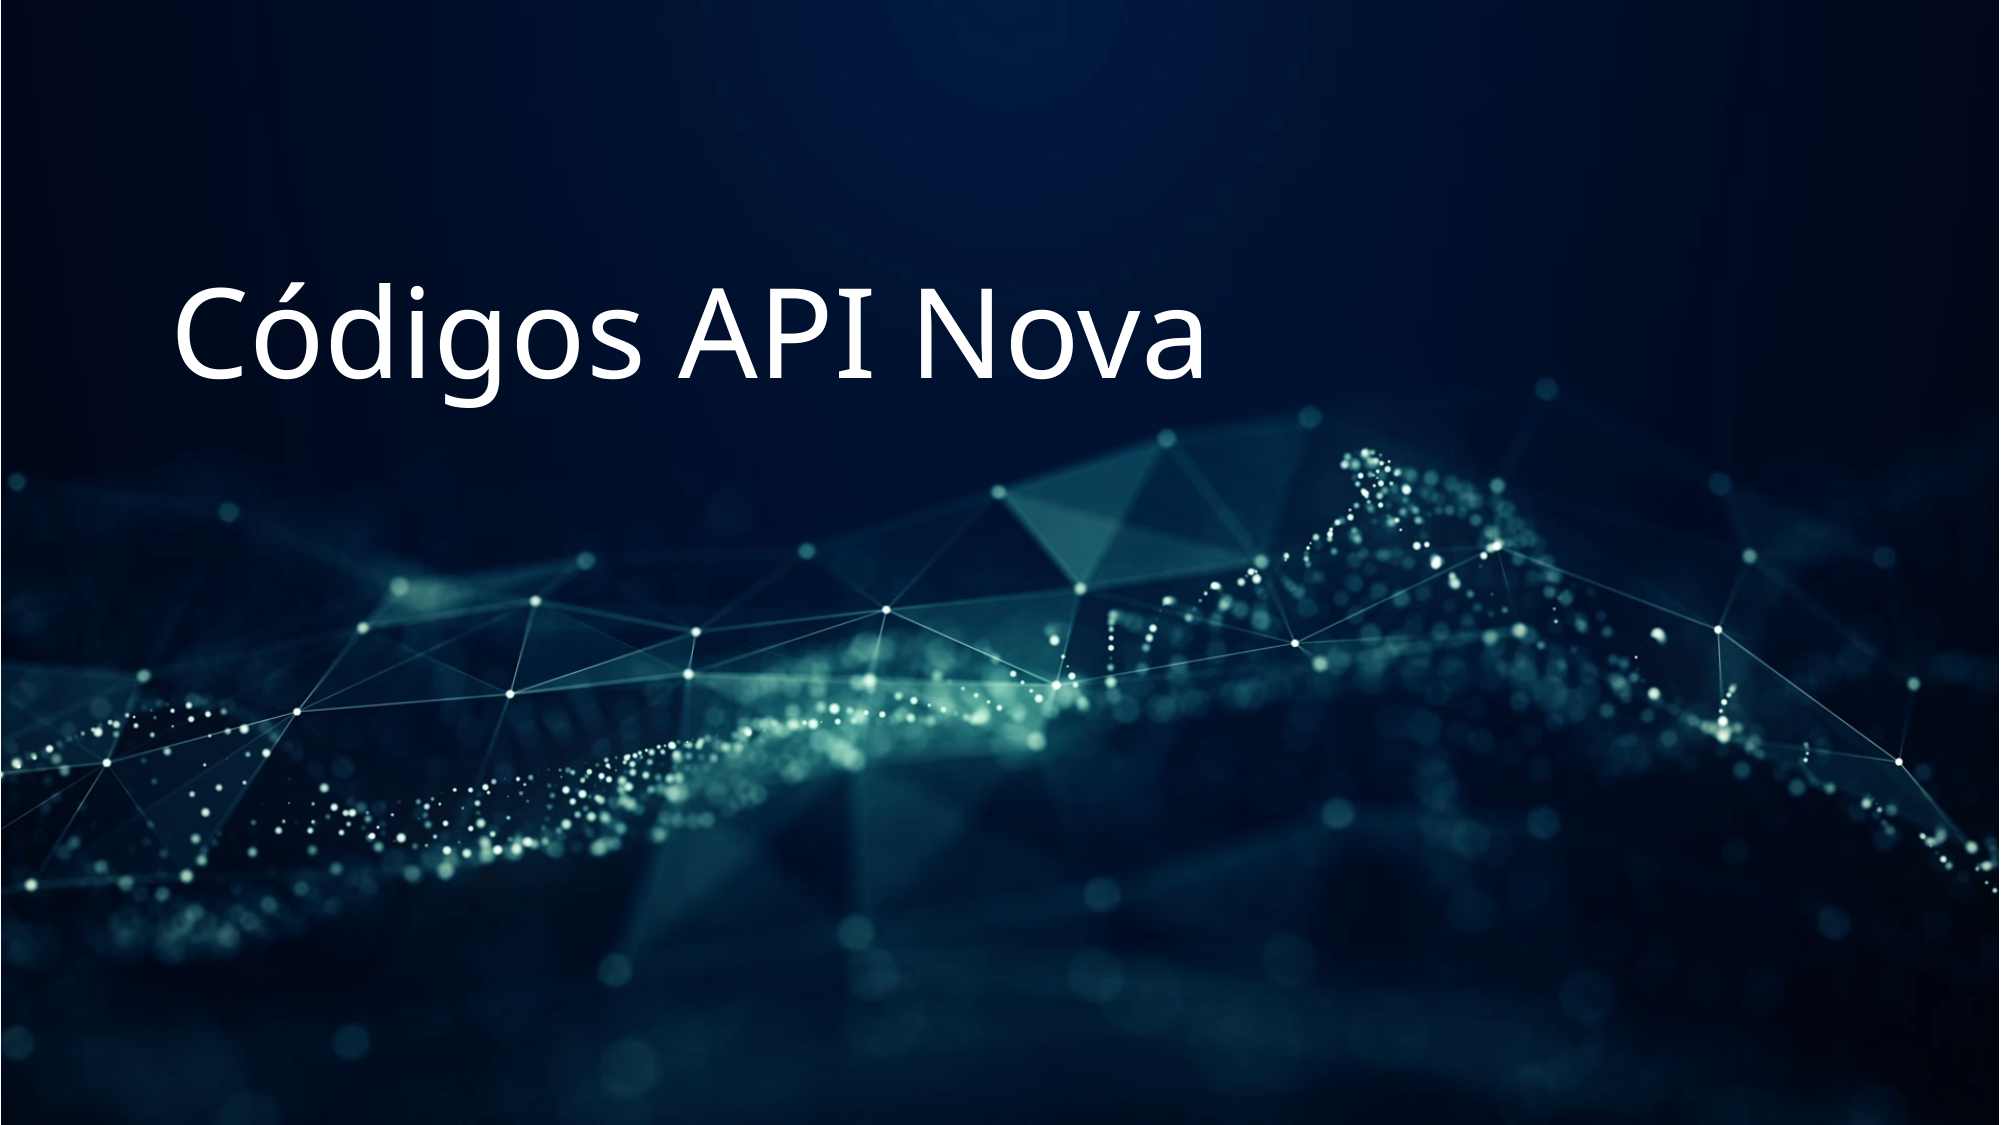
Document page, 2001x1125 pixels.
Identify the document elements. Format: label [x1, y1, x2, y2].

text_box [0, 0, 2000, 1125]
